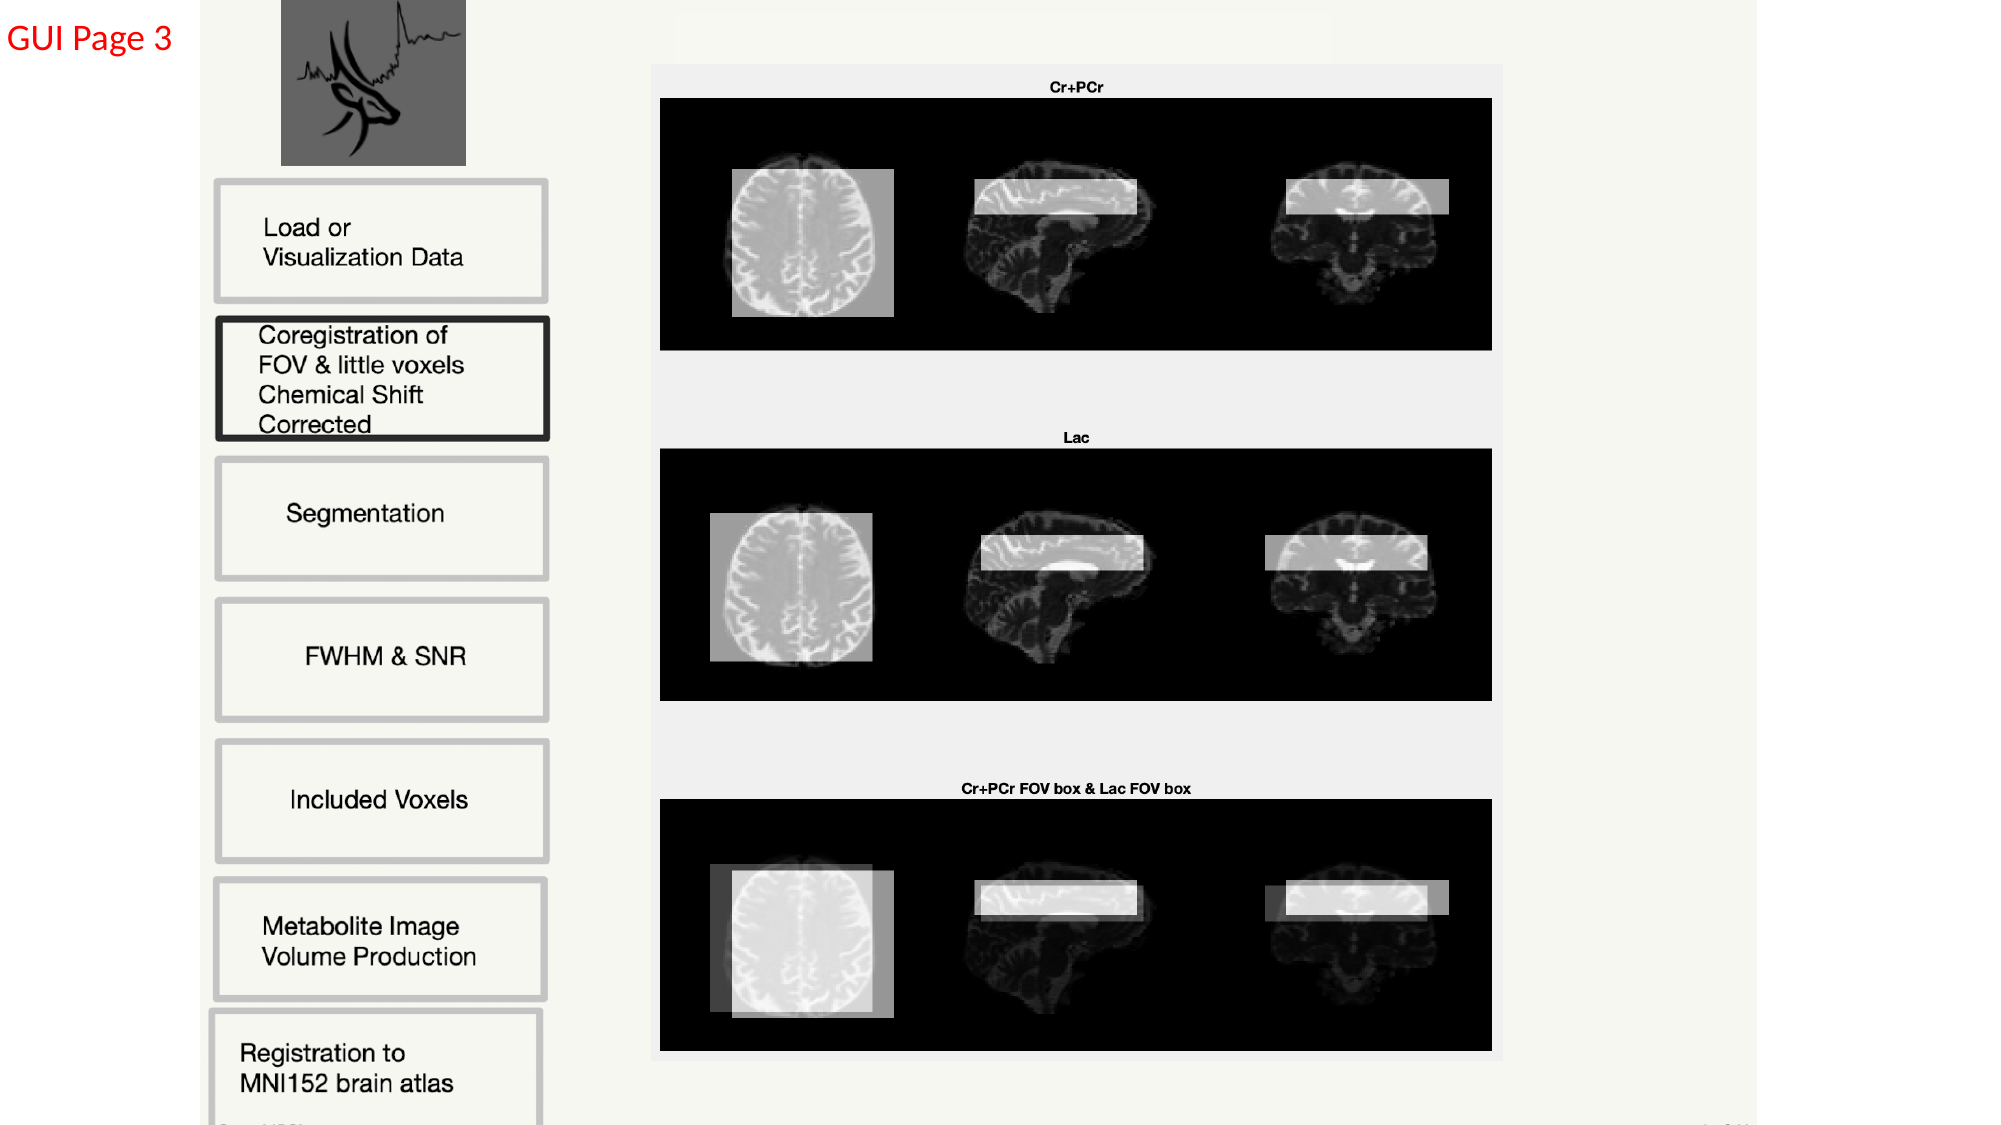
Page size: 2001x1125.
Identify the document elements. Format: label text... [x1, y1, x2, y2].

picture [200, 0, 1757, 1125]
text_box GUI Page 3 [0, 5, 197, 66]
